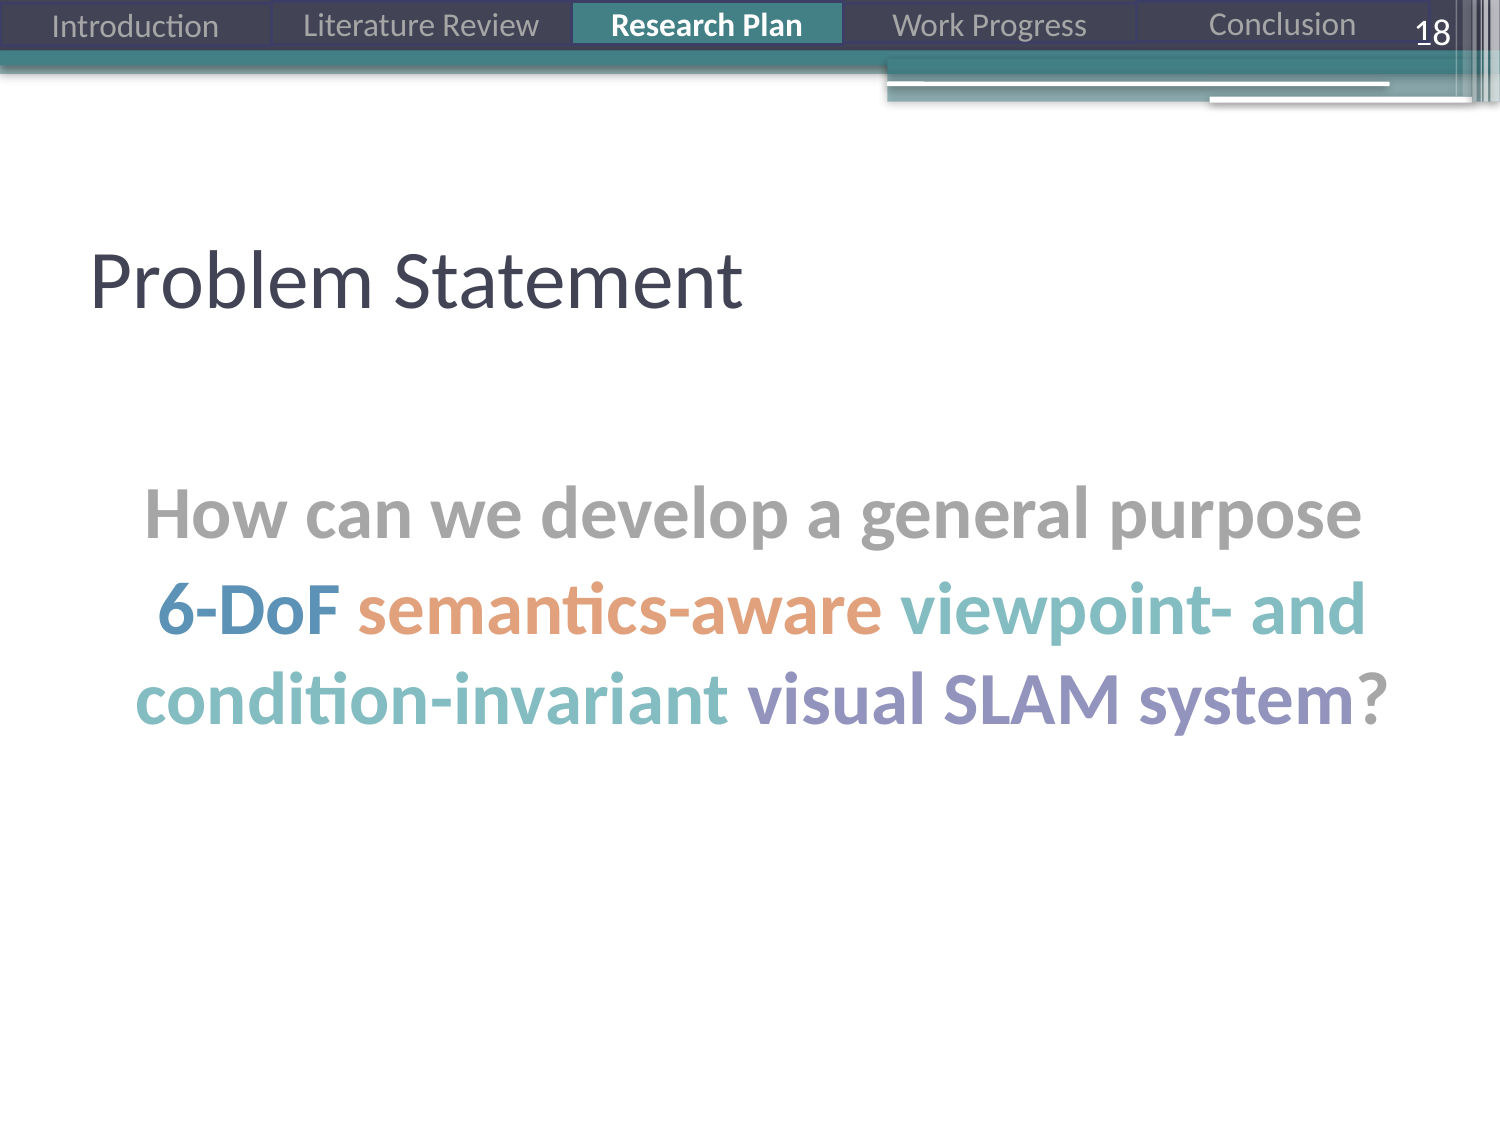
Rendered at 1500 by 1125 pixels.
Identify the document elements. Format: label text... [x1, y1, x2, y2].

slide_number 18 [1341, 0, 1466, 61]
title Problem Statement [75, 187, 1425, 363]
list How can we develop a general purpose 6-DoF semantics-aware viewpoint- and condition-invariant visual SLAM system? [79, 456, 1429, 910]
